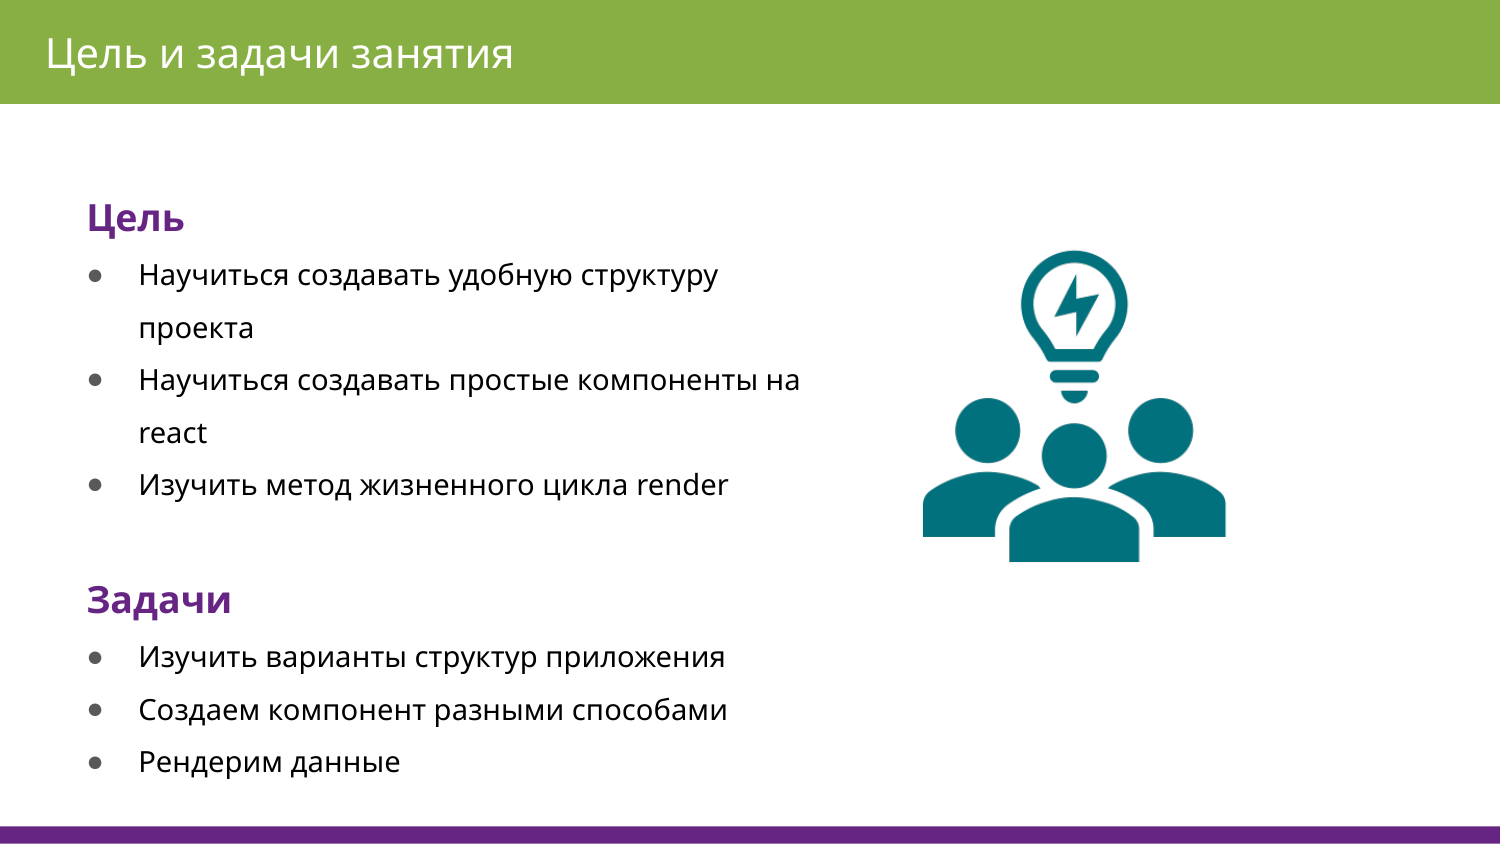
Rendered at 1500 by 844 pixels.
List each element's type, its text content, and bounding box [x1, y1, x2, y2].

picture [873, 207, 1274, 608]
text_box [0, 826, 1500, 844]
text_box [0, 0, 1500, 104]
list Цель Научиться создавать удобную структуру проекта Научиться создавать простые компоненты на react Изучить метод жизненного цикла render Задачи Изучить варианты структур приложения Создаем компонент разными способами Рендерим данные [48, 156, 849, 717]
